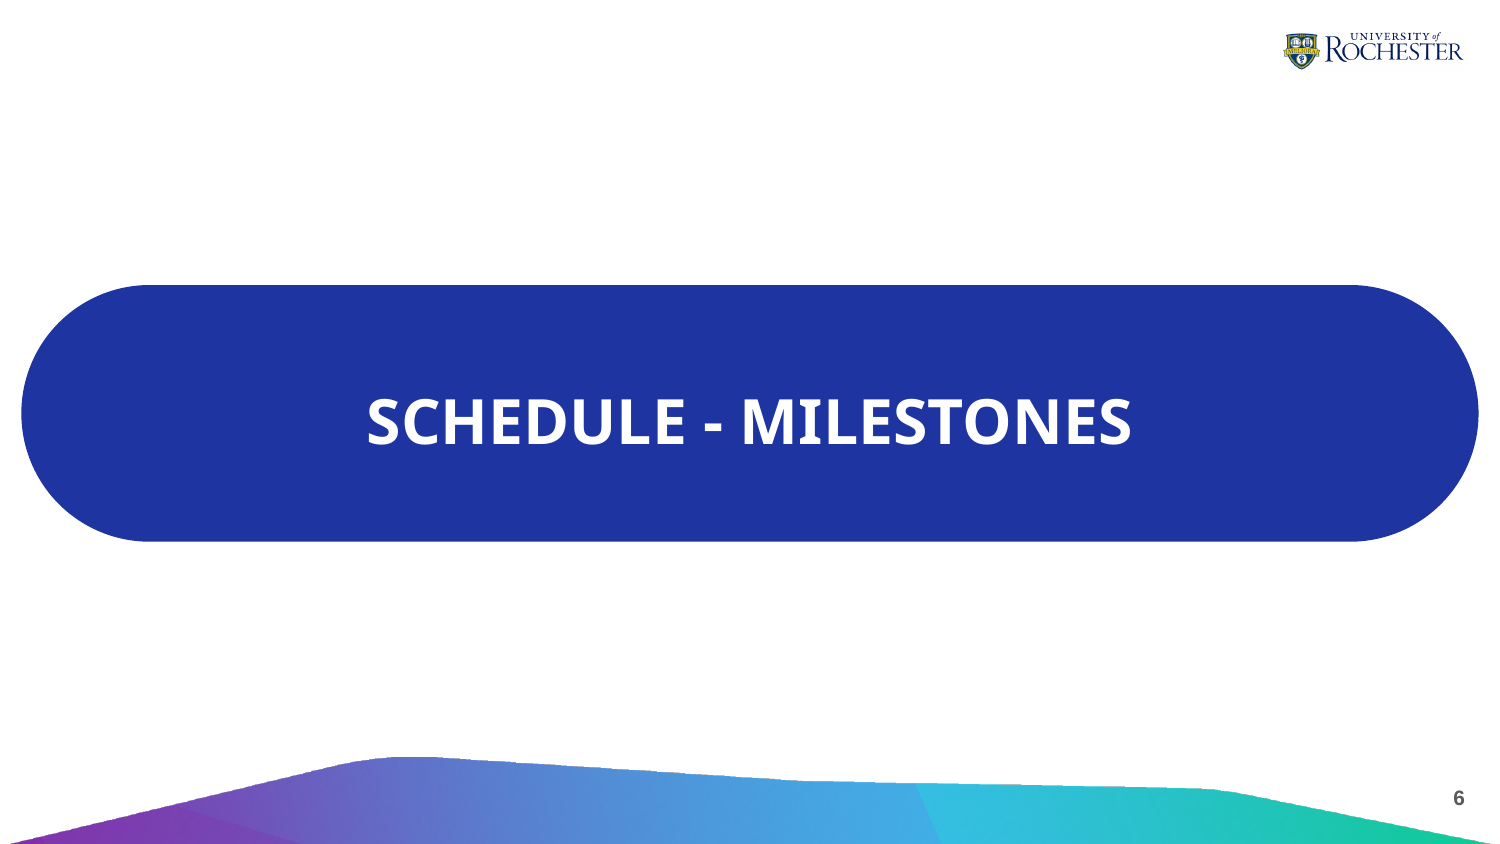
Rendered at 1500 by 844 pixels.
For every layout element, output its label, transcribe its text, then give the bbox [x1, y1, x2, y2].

picture [1281, 32, 1464, 70]
text_box [21, 285, 1479, 542]
text_box SCHEDULE - MILESTONES [171, 367, 1329, 473]
picture [0, 757, 1500, 844]
